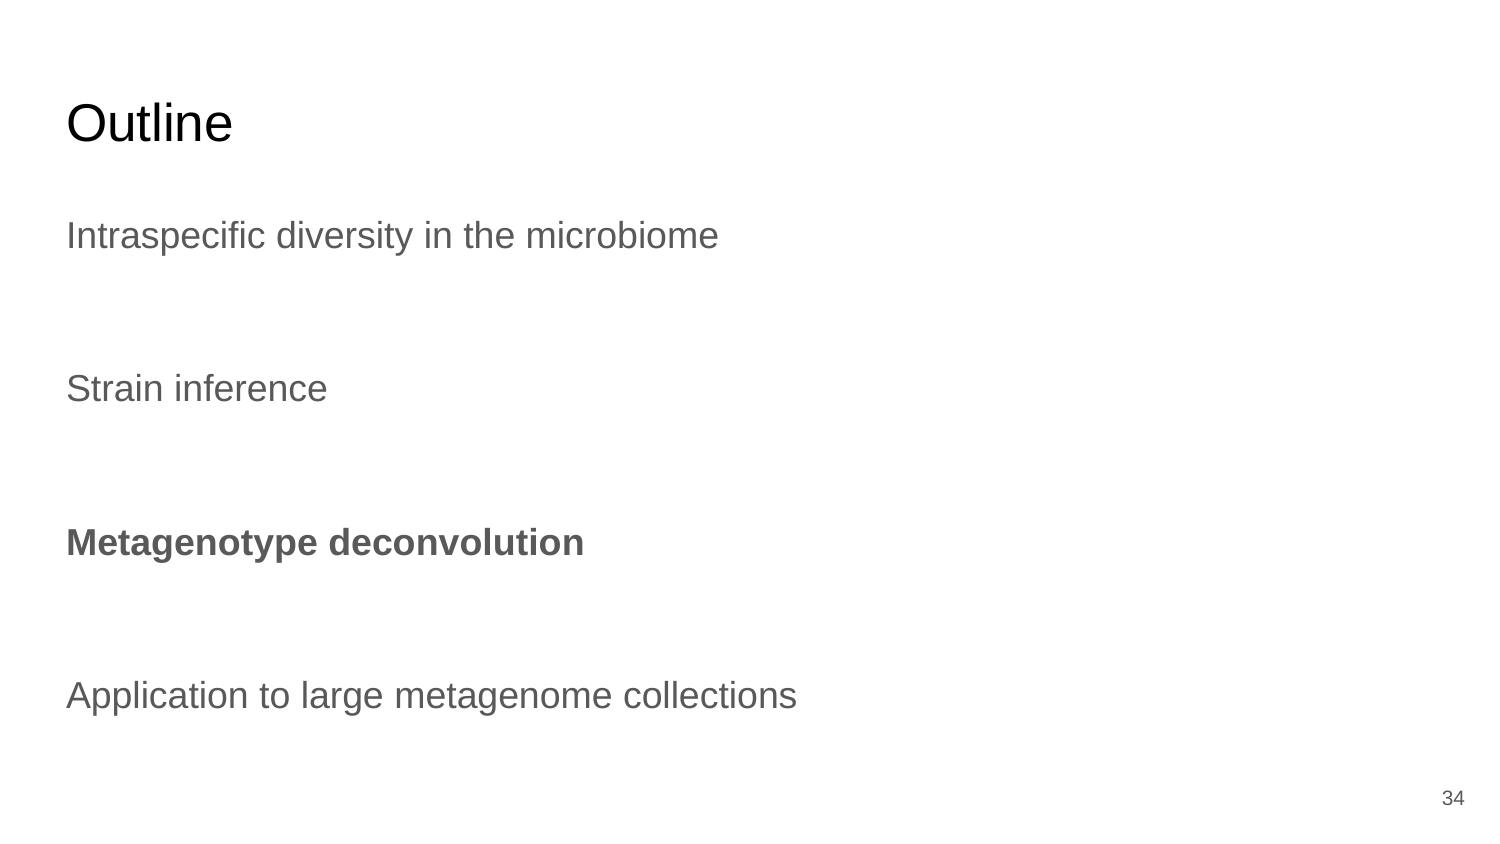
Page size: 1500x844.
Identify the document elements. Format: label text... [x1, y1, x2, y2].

slide_number ‹#› [1389, 764, 1480, 830]
title Outline [51, 72, 1449, 167]
list Intraspecific diversity in the microbiome Strain inference Metagenotype deconvolution Application to large metagenome collections [51, 189, 1449, 750]
